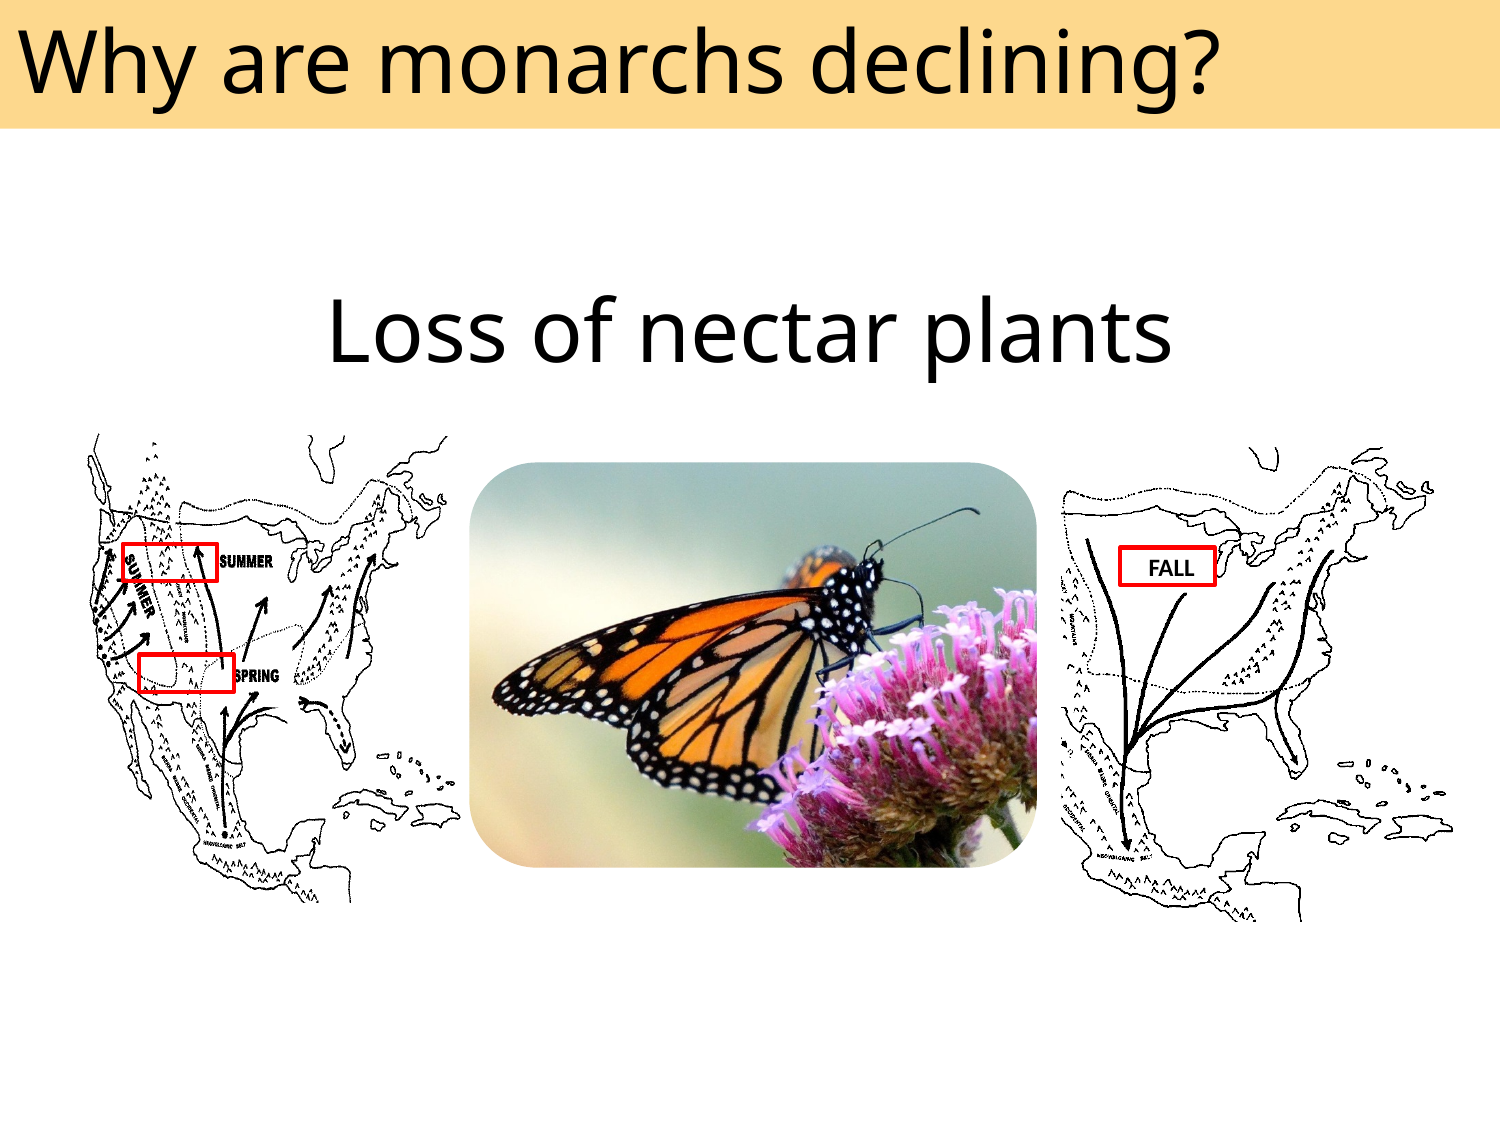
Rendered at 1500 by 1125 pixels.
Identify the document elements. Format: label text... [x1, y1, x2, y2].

picture [469, 462, 1037, 868]
text_box Why are monarchs declining? [2, 0, 1357, 119]
text_box [0, 0, 1500, 131]
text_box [82, 427, 463, 903]
text_box Loss of nectar plants [244, 267, 1256, 387]
picture [1060, 447, 1457, 922]
